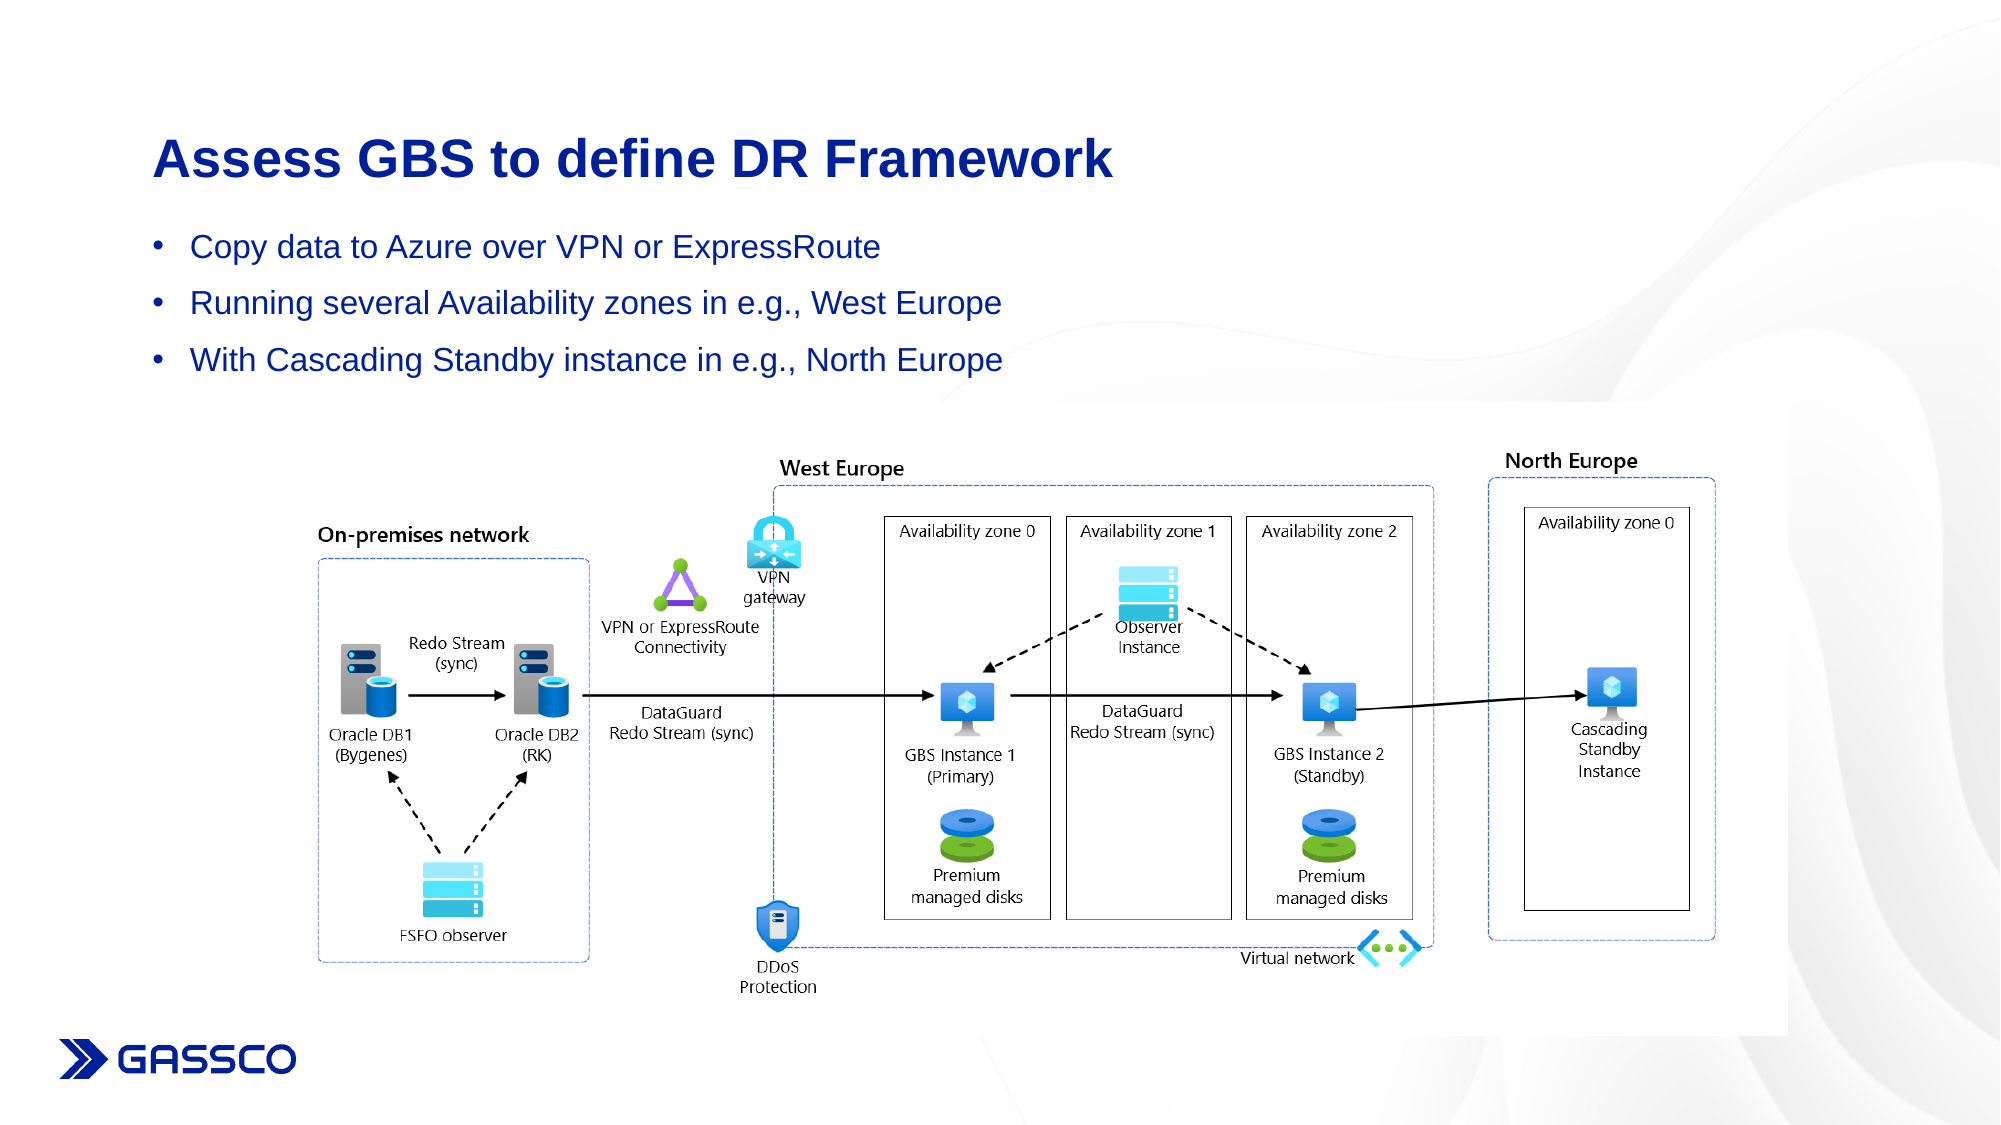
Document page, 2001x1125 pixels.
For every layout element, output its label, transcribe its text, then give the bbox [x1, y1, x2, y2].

picture [59, 1039, 296, 1079]
picture [287, 402, 1788, 1036]
list Copy data to Azure over VPN or ExpressRoute Running several Availability zones in e.g., West Europe With Cascading Standby instance in e.g., North Europe [137, 222, 1418, 487]
title Assess GBS to define DR Framework [137, 117, 1863, 202]
